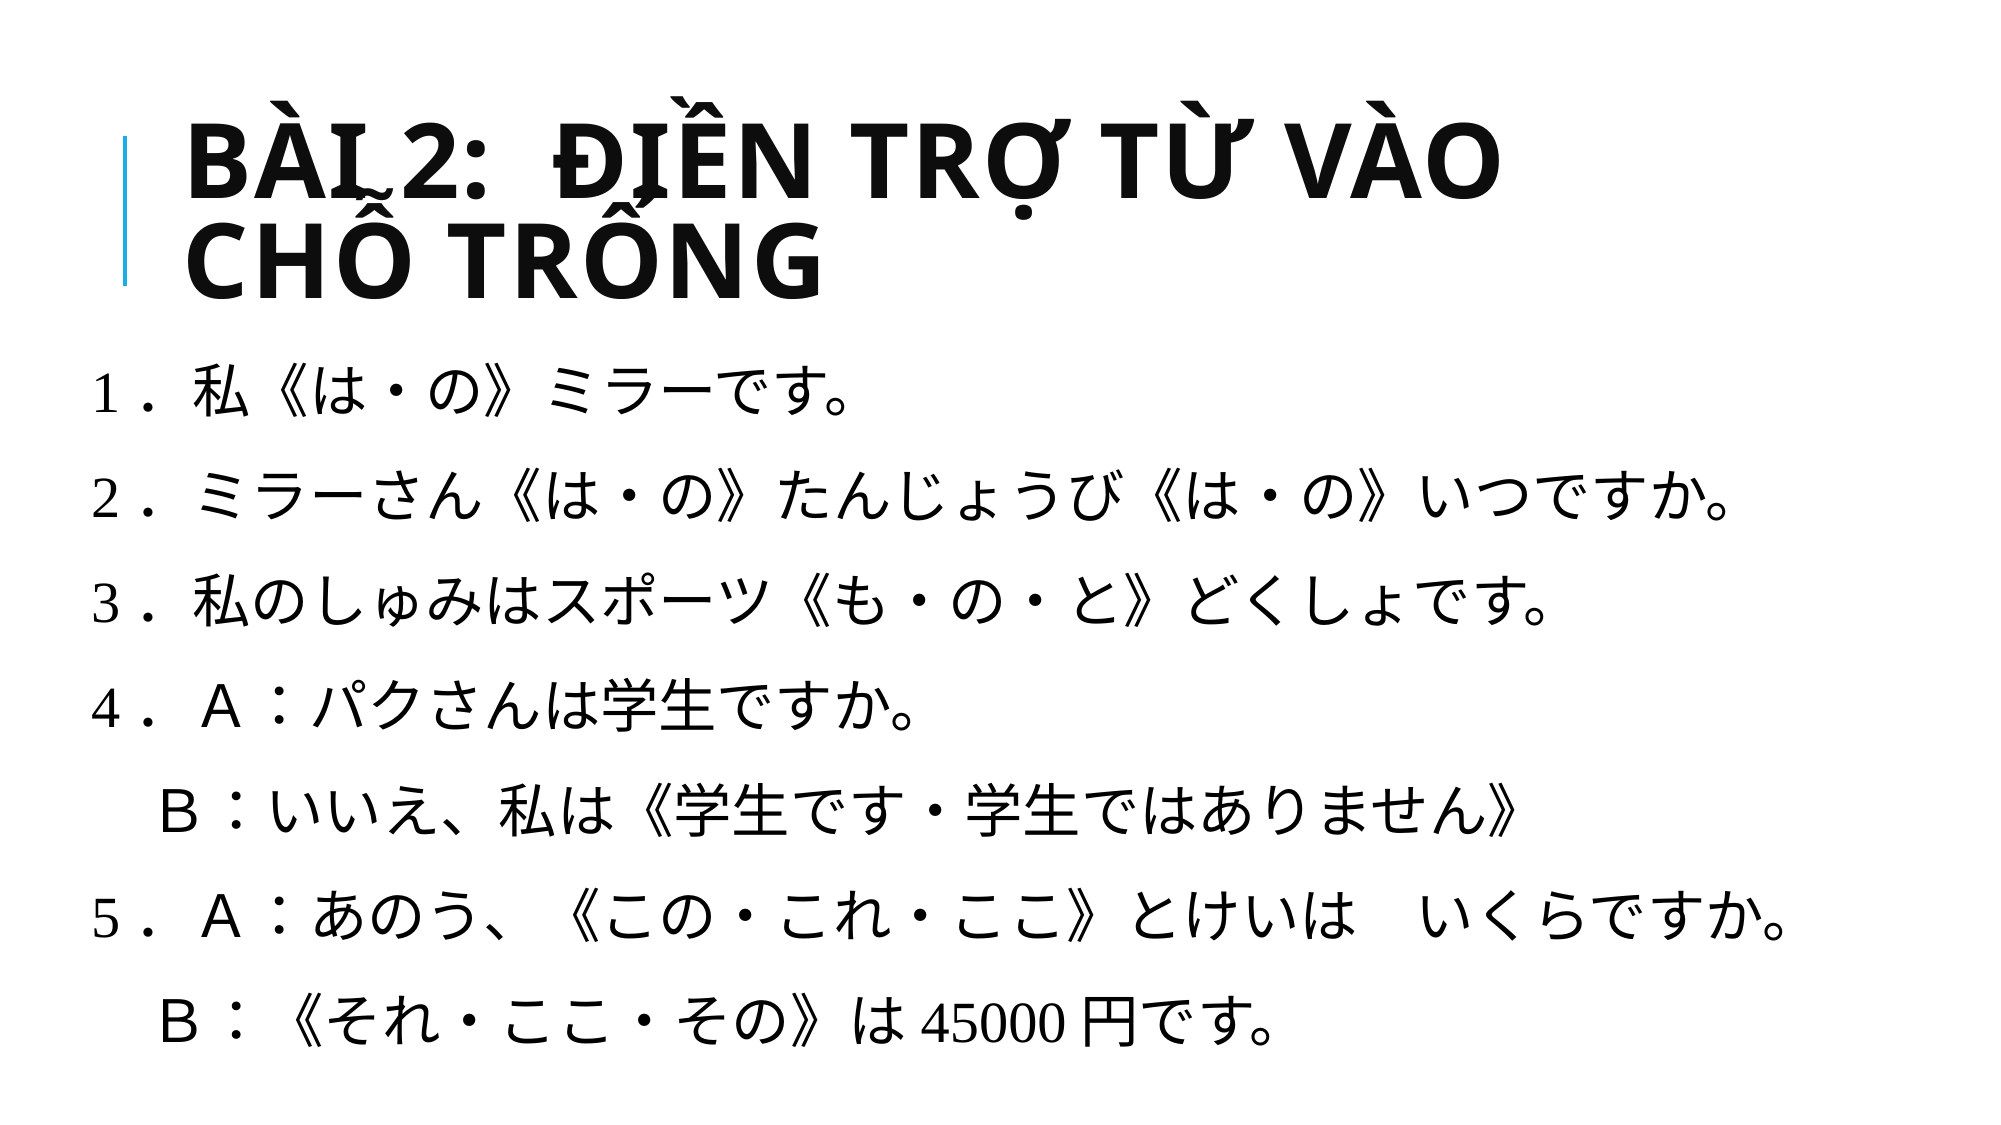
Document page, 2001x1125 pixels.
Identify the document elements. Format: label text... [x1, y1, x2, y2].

title Bài 2: Điền trợ từ vào chỗ trống [168, 96, 1763, 311]
list 1．私《は・の》ミラーです。 2．ミラーさん《は・の》たんじょうび《は・の》いつですか。 3．私のしゅみはスポーツ《も・の・と》どくしょです。 4．Ａ：パクさんは学生ですか。 Ｂ：いいえ、私は《学生です・学生ではありません》 5．Ａ：あのう、《この・これ・ここ》とけいは いくらですか。 Ｂ：《それ・ここ・その》は45000円です。 [76, 311, 1924, 1062]
